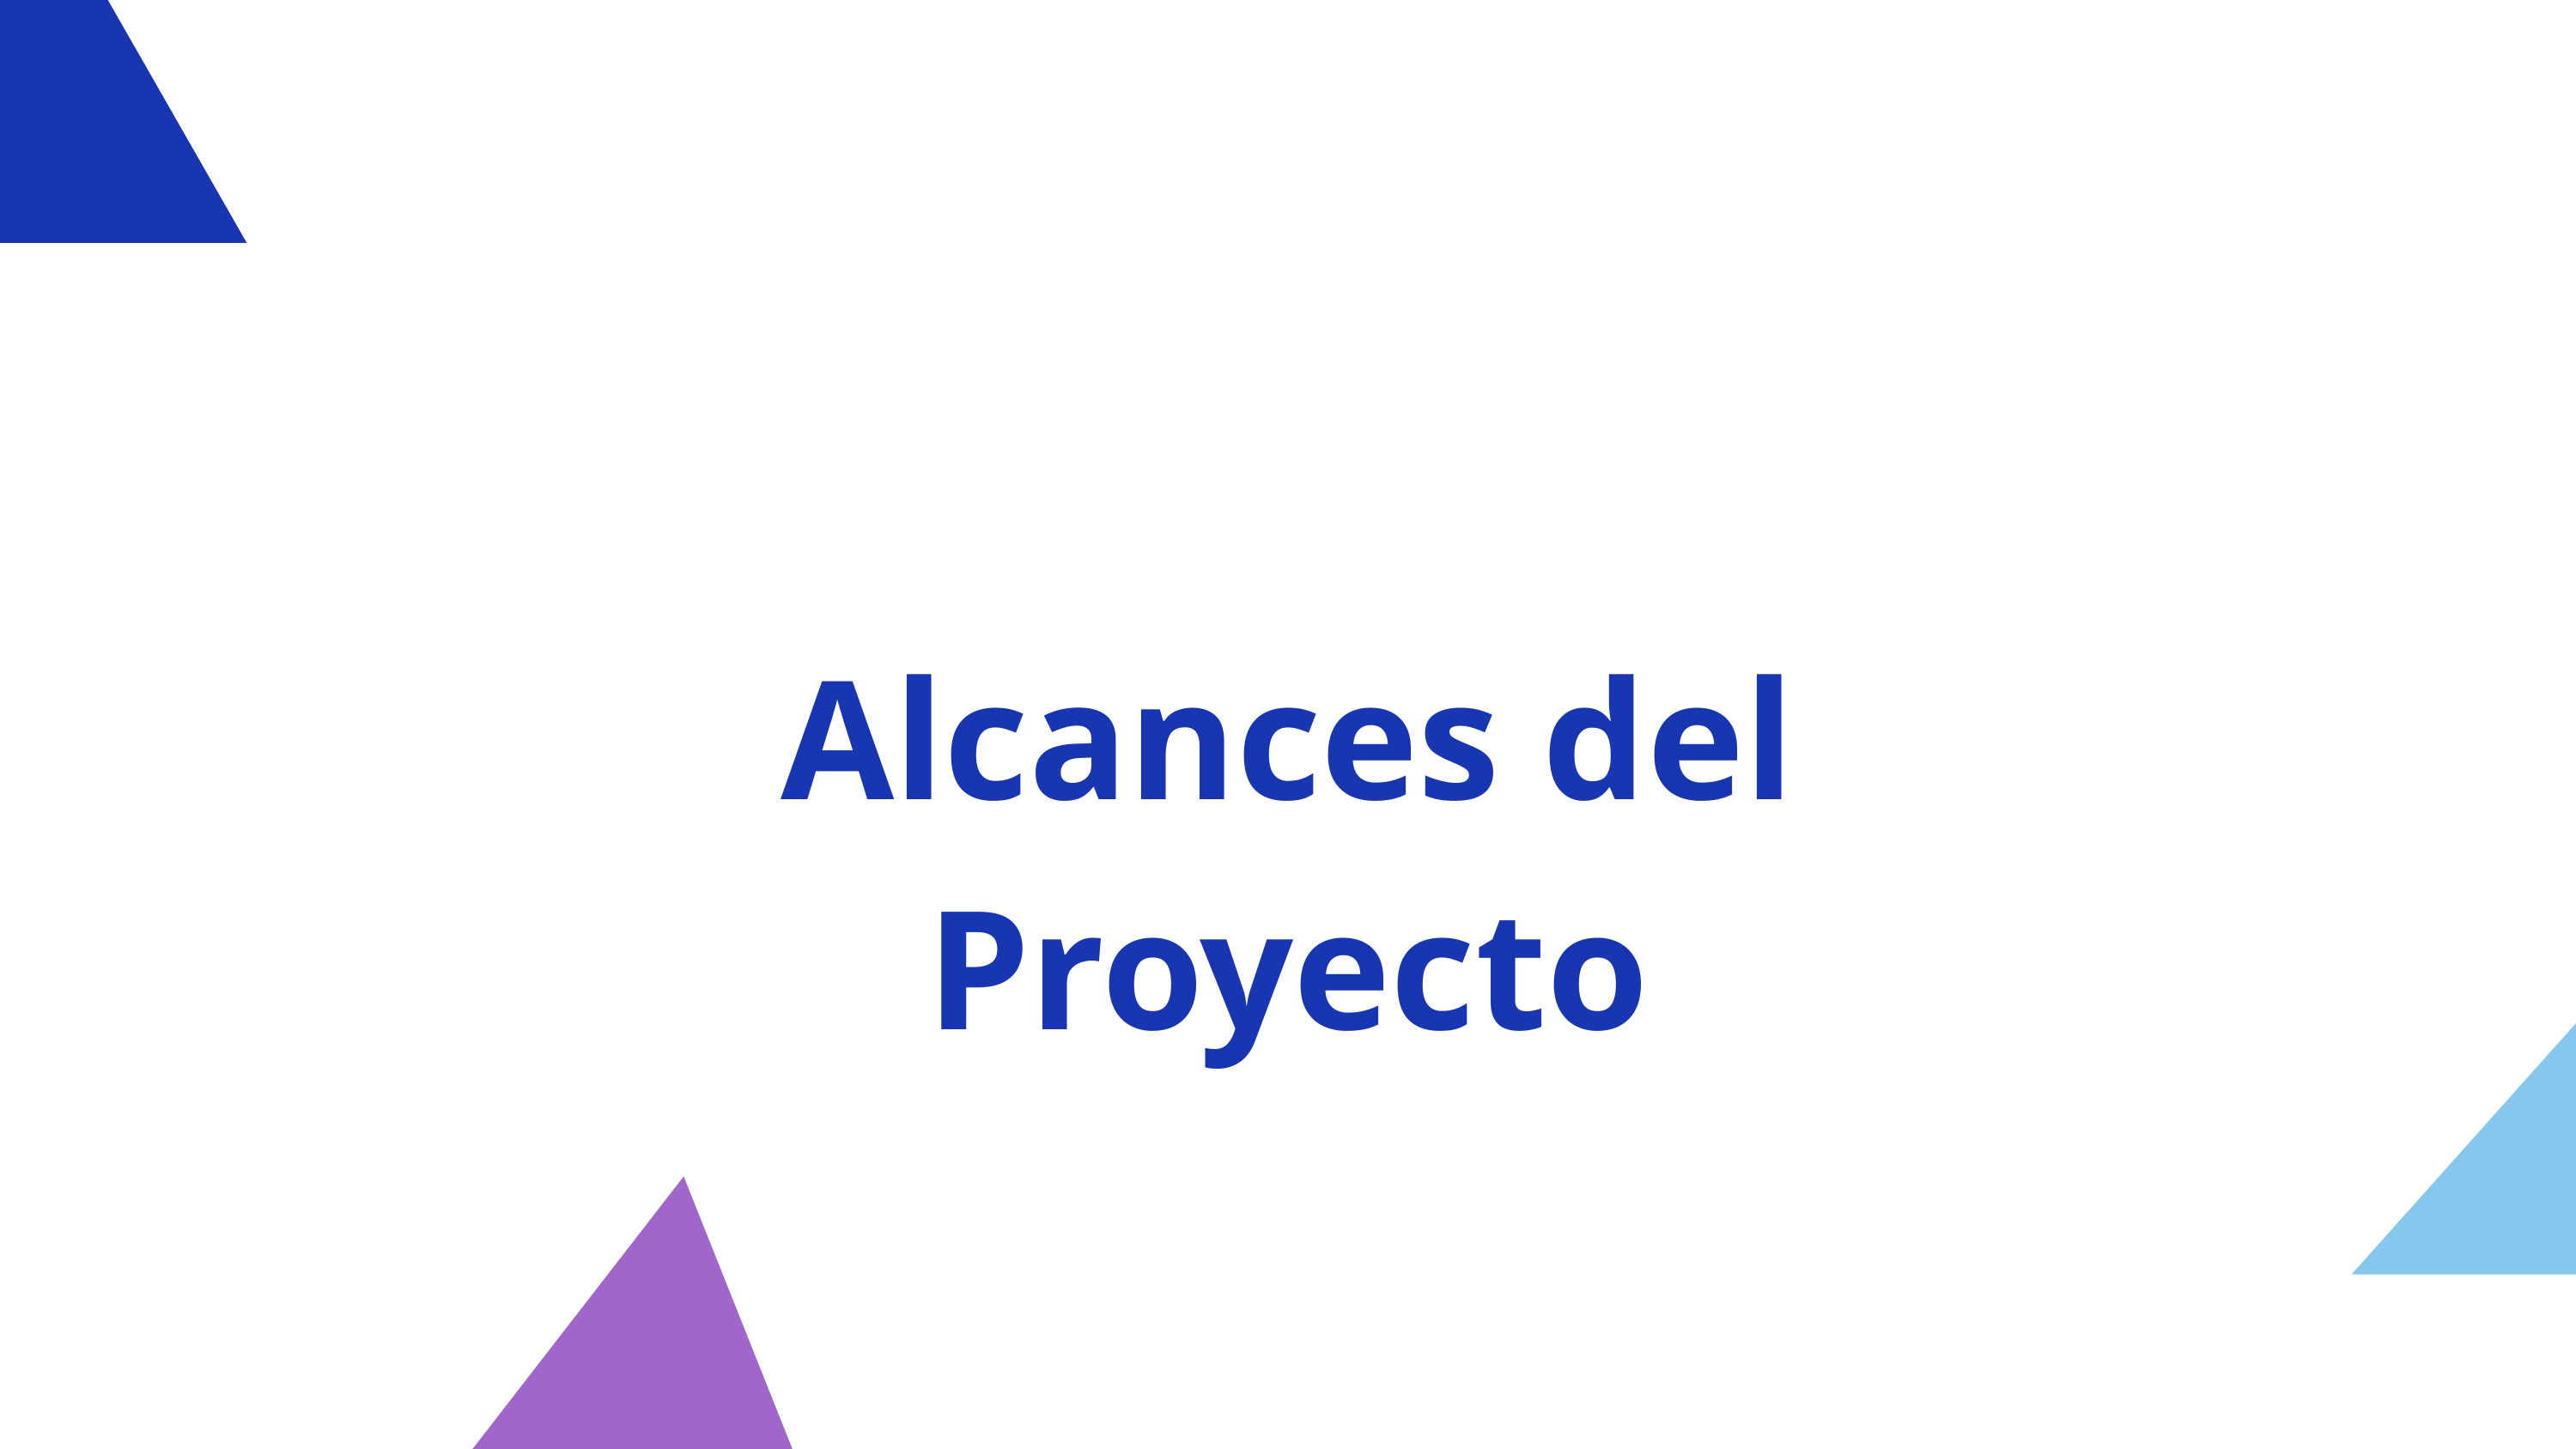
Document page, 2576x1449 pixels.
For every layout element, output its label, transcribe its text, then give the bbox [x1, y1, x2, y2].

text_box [0, 0, 247, 244]
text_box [2351, 926, 2576, 1275]
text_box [404, 1173, 902, 1449]
text_box Alcances del Proyecto [462, 602, 2114, 1063]
